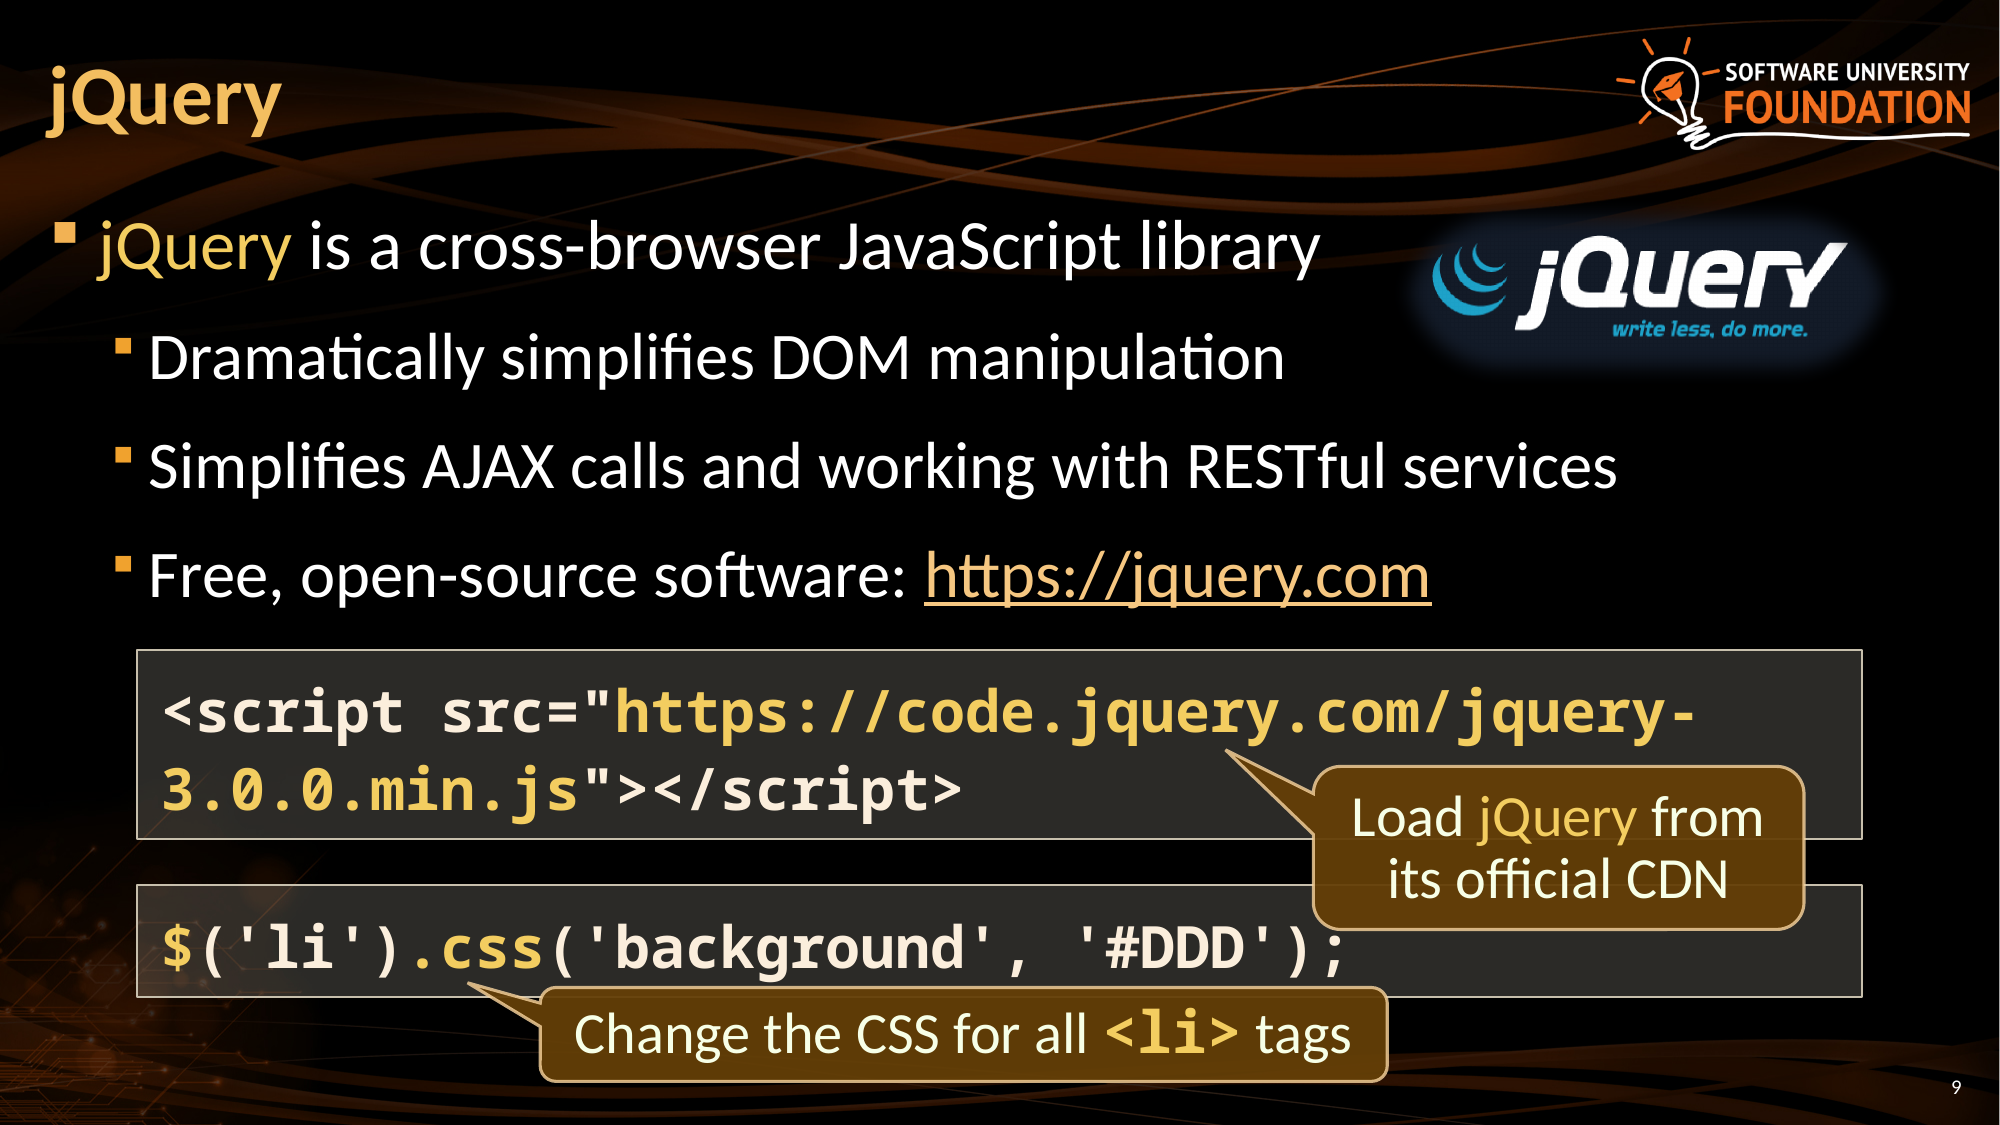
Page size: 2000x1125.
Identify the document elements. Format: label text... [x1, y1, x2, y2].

picture [0, 0, 2000, 1125]
text_box $('li').css('background', '#DDD'); [137, 885, 1863, 998]
list jQuery is a cross-browser JavaScript library Dramatically simplifies DOM manipulation Simplifies AJAX calls and working with RESTful services Free, open-source software: https://jquery.com [31, 188, 1968, 1103]
text_box Change the CSS for all <li> tags [467, 981, 1389, 1083]
text_box Load jQuery from its official CDN [1224, 748, 1806, 931]
text_box <script src="https://code.jquery.com/jquery-3.0.0.min.js"></script> [137, 649, 1863, 840]
title jQuery [30, 6, 1602, 189]
